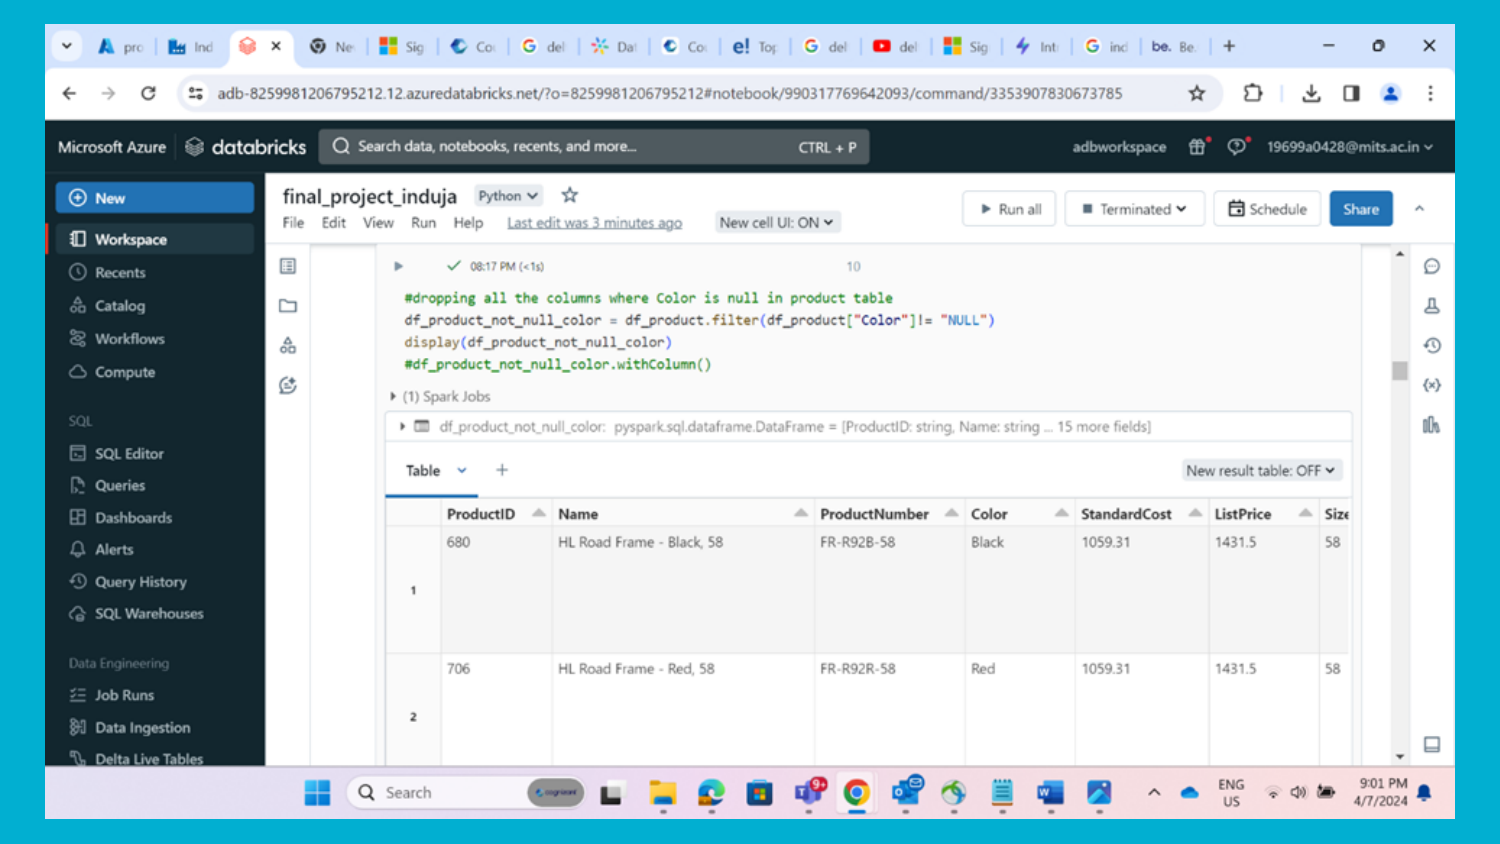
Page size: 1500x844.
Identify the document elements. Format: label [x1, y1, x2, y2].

picture [44, 24, 1455, 819]
